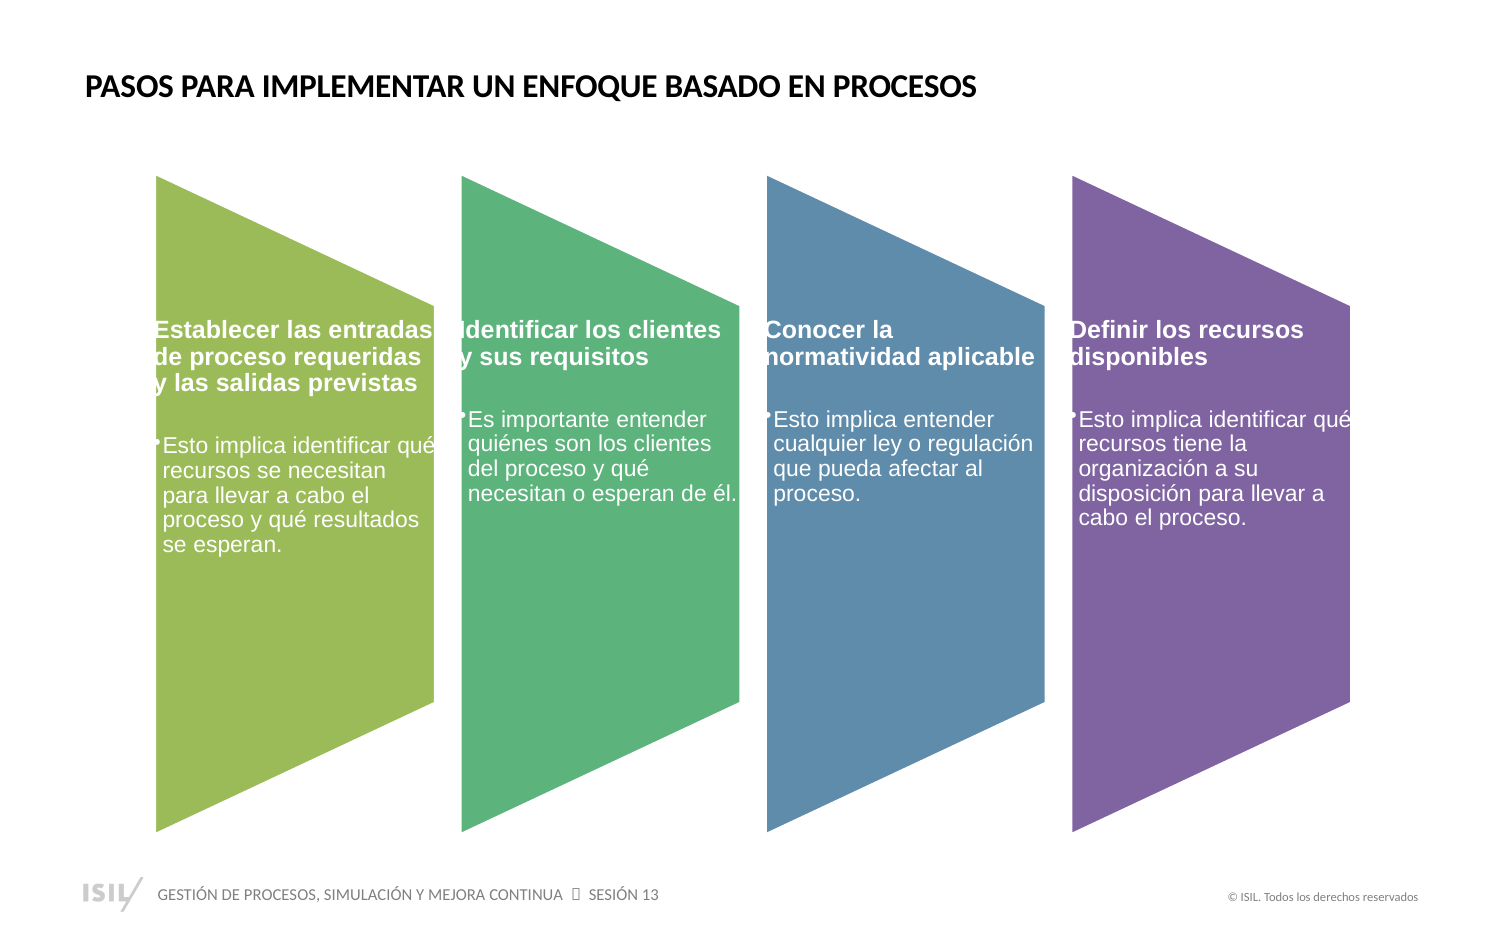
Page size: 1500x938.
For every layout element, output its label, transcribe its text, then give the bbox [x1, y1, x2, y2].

text_box PASOS PARA IMPLEMENTAR UN ENFOQUE BASADO EN PROCESOS [83, 64, 1424, 105]
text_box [155, 173, 1352, 836]
